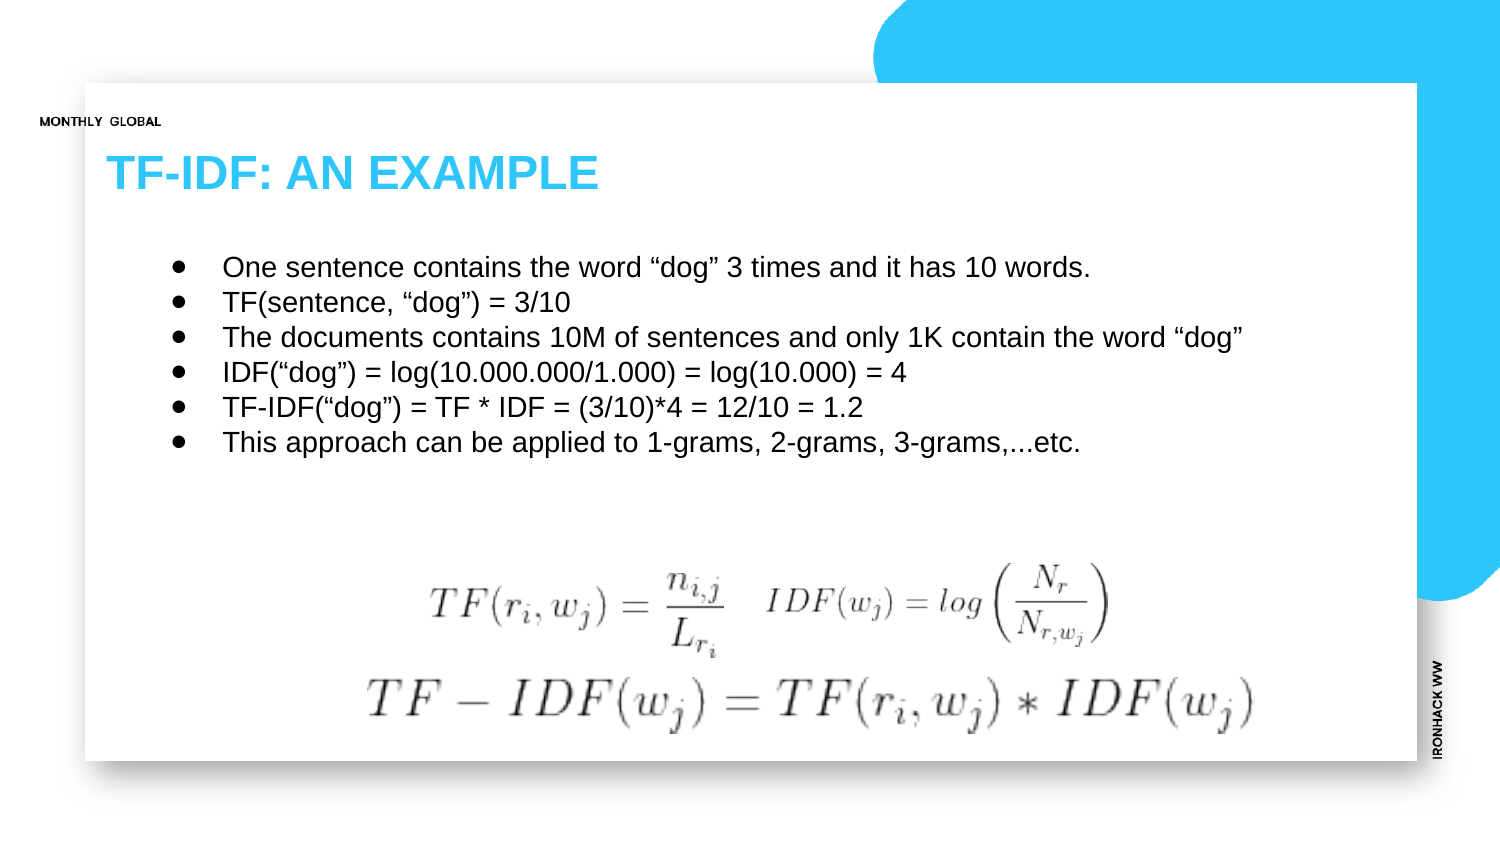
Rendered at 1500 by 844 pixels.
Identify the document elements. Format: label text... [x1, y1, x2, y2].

picture [0, 0, 1500, 844]
text_box One sentence contains the word “dog” 3 times and it has 10 words. TF(sentence, “dog”) = 3/10 The documents contains 10M of sentences and only 1K contain the word “dog” IDF(“dog”) = log(10.000.000/1.000) = log(10.000) = 4 TF-IDF(“dog”) = TF * IDF = (3/10)*4 = 12/10 = 1.2 This approach can be applied to 1-grams, 2-grams, 3-grams,...etc. [132, 233, 1367, 543]
title TF-IDF: AN EXAMPLE [91, 126, 1489, 221]
